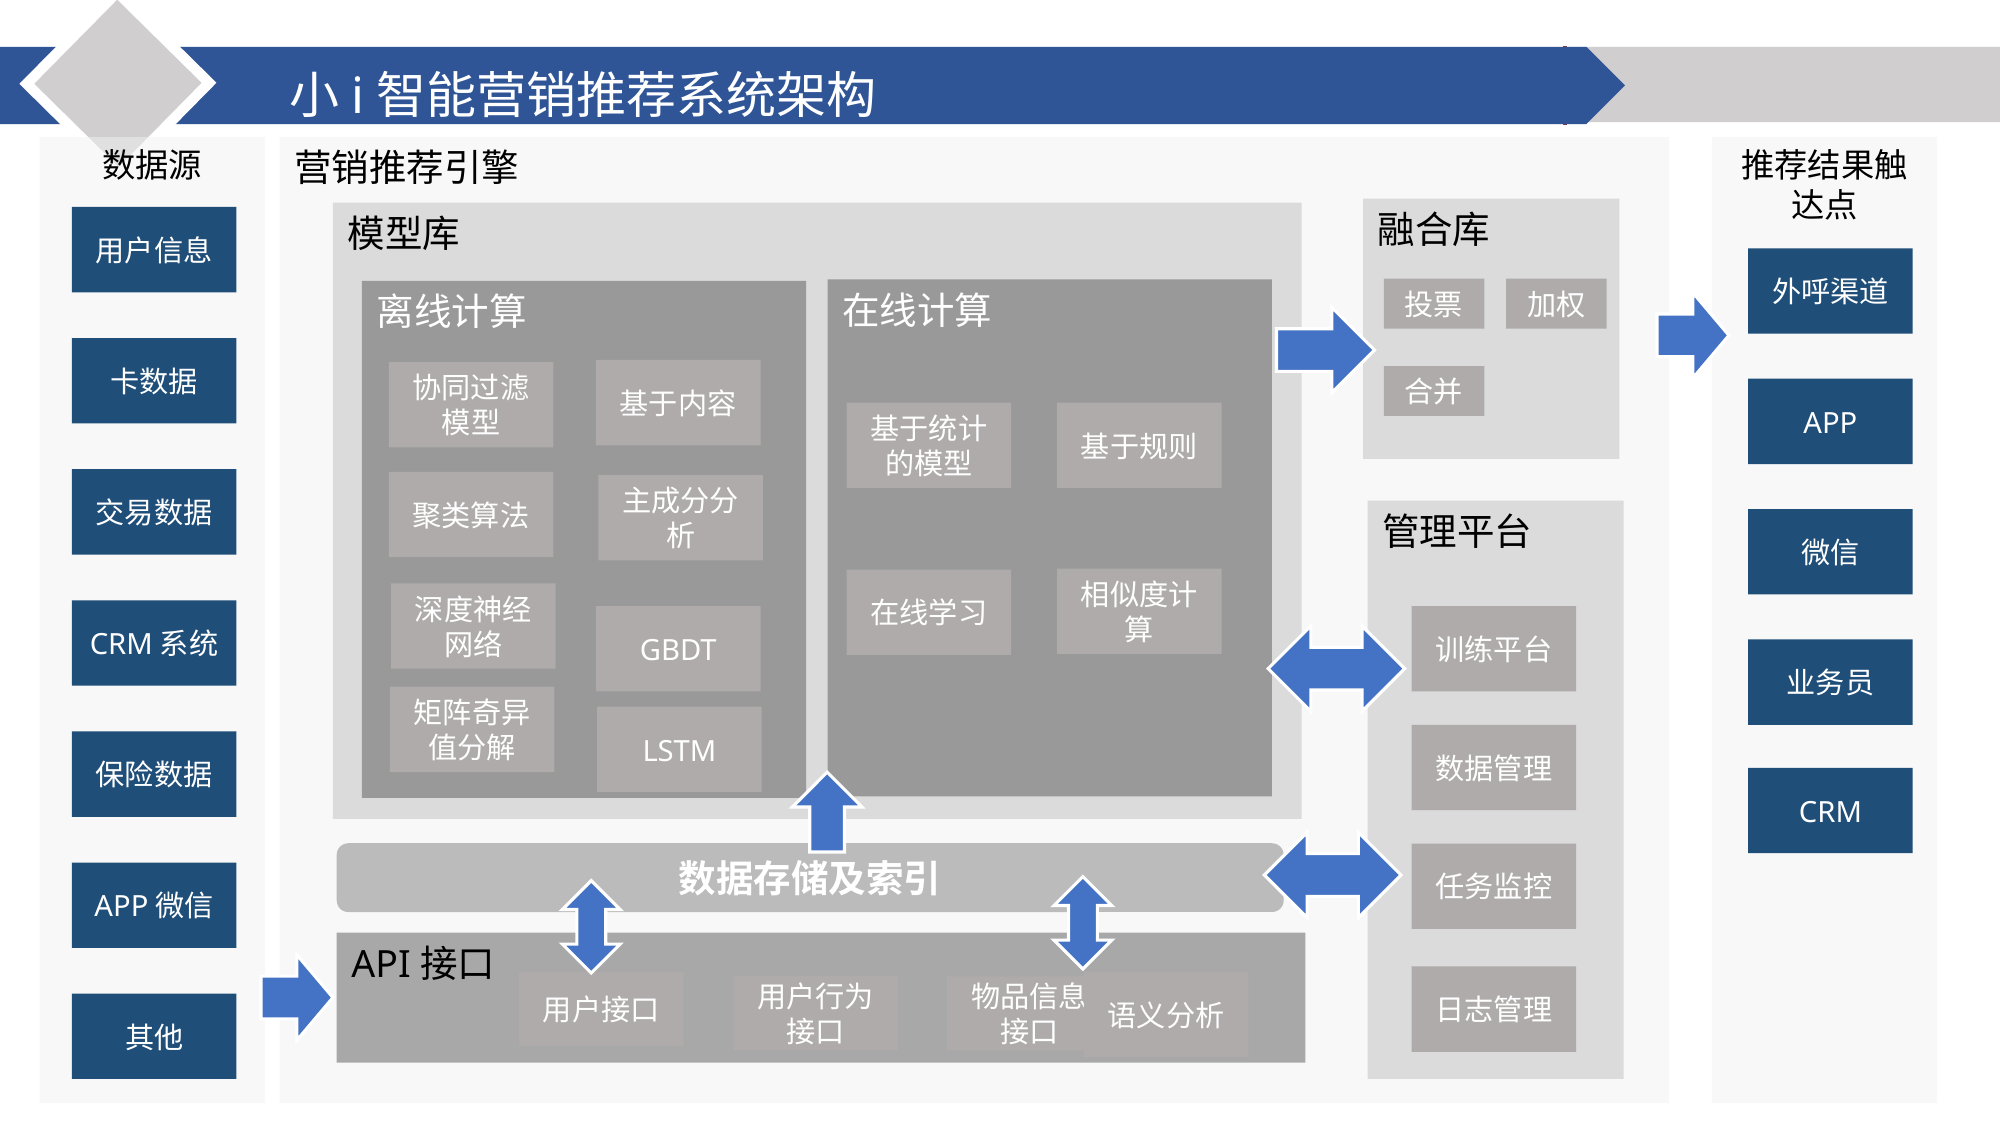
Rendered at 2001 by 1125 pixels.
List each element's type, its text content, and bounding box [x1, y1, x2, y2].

text_box 营销推荐引擎 [279, 137, 1670, 1104]
text_box 加权 [1506, 278, 1607, 329]
text_box 相似度计算 [1057, 568, 1222, 654]
text_box 卡数据 [71, 338, 237, 424]
text_box 训练平台 [1411, 606, 1577, 692]
text_box [1189, 45, 1627, 126]
text_box [1262, 828, 1404, 922]
text_box APP [1748, 378, 1913, 465]
text_box 任务监控 [1411, 843, 1577, 929]
text_box 管理平台 [1367, 500, 1624, 1079]
text_box 基于统计的模型 [846, 402, 1012, 488]
text_box 用户行为接口 [733, 975, 898, 1050]
text_box 融合库 [1363, 198, 1620, 459]
text_box 交易数据 [71, 469, 237, 555]
text_box 在线学习 [846, 569, 1012, 655]
text_box [25, 0, 211, 137]
text_box [170, 45, 274, 126]
text_box GBDT [595, 606, 761, 692]
text_box [259, 950, 335, 1045]
text_box 小i智能营销推荐系统架构 [274, 38, 1189, 210]
text_box CRM系统 [71, 600, 237, 686]
text_box 数据源 [39, 137, 265, 1104]
text_box 离线计算 [361, 280, 807, 798]
text_box 物品信息接口 [947, 976, 1083, 1051]
text_box 外呼渠道 [1748, 248, 1913, 334]
text_box 用户接口 [519, 971, 684, 1046]
text_box [788, 769, 866, 854]
text_box 协同过滤模型 [388, 362, 554, 448]
text_box [1655, 288, 1732, 383]
text_box 基于规则 [1057, 402, 1222, 488]
text_box 语义分析 [1083, 971, 1249, 1057]
text_box 在线计算 [827, 279, 1272, 797]
text_box 业务员 [1748, 639, 1913, 725]
text_box [1265, 622, 1408, 716]
text_box CRM [1748, 767, 1913, 854]
text_box API接口 [336, 932, 1306, 1063]
text_box 矩阵奇异值分解 [389, 686, 555, 773]
text_box [1589, 46, 2000, 123]
text_box 其他 [71, 993, 237, 1079]
text_box 主成分分析 [598, 474, 763, 561]
text_box APP微信 [71, 862, 237, 948]
text_box 合并 [1383, 366, 1485, 416]
text_box [1050, 874, 1116, 972]
text_box [1274, 303, 1377, 397]
text_box 推荐结果触达点 [1711, 137, 1938, 1104]
text_box 数据存储及索引 [336, 843, 1284, 913]
text_box 保险数据 [71, 731, 237, 817]
text_box LSTM [597, 706, 762, 792]
text_box 数据管理 [1411, 724, 1577, 811]
text_box 聚类算法 [388, 471, 554, 558]
text_box 模型库 [332, 202, 1302, 819]
text_box 日志管理 [1411, 966, 1577, 1052]
text_box 用户信息 [71, 206, 237, 293]
picture [1563, 46, 1567, 125]
text_box [558, 878, 624, 976]
text_box 投票 [1383, 278, 1485, 329]
text_box 基于内容 [595, 359, 761, 446]
text_box [0, 45, 67, 126]
text_box 深度神经网络 [391, 583, 556, 669]
text_box 微信 [1748, 509, 1913, 595]
